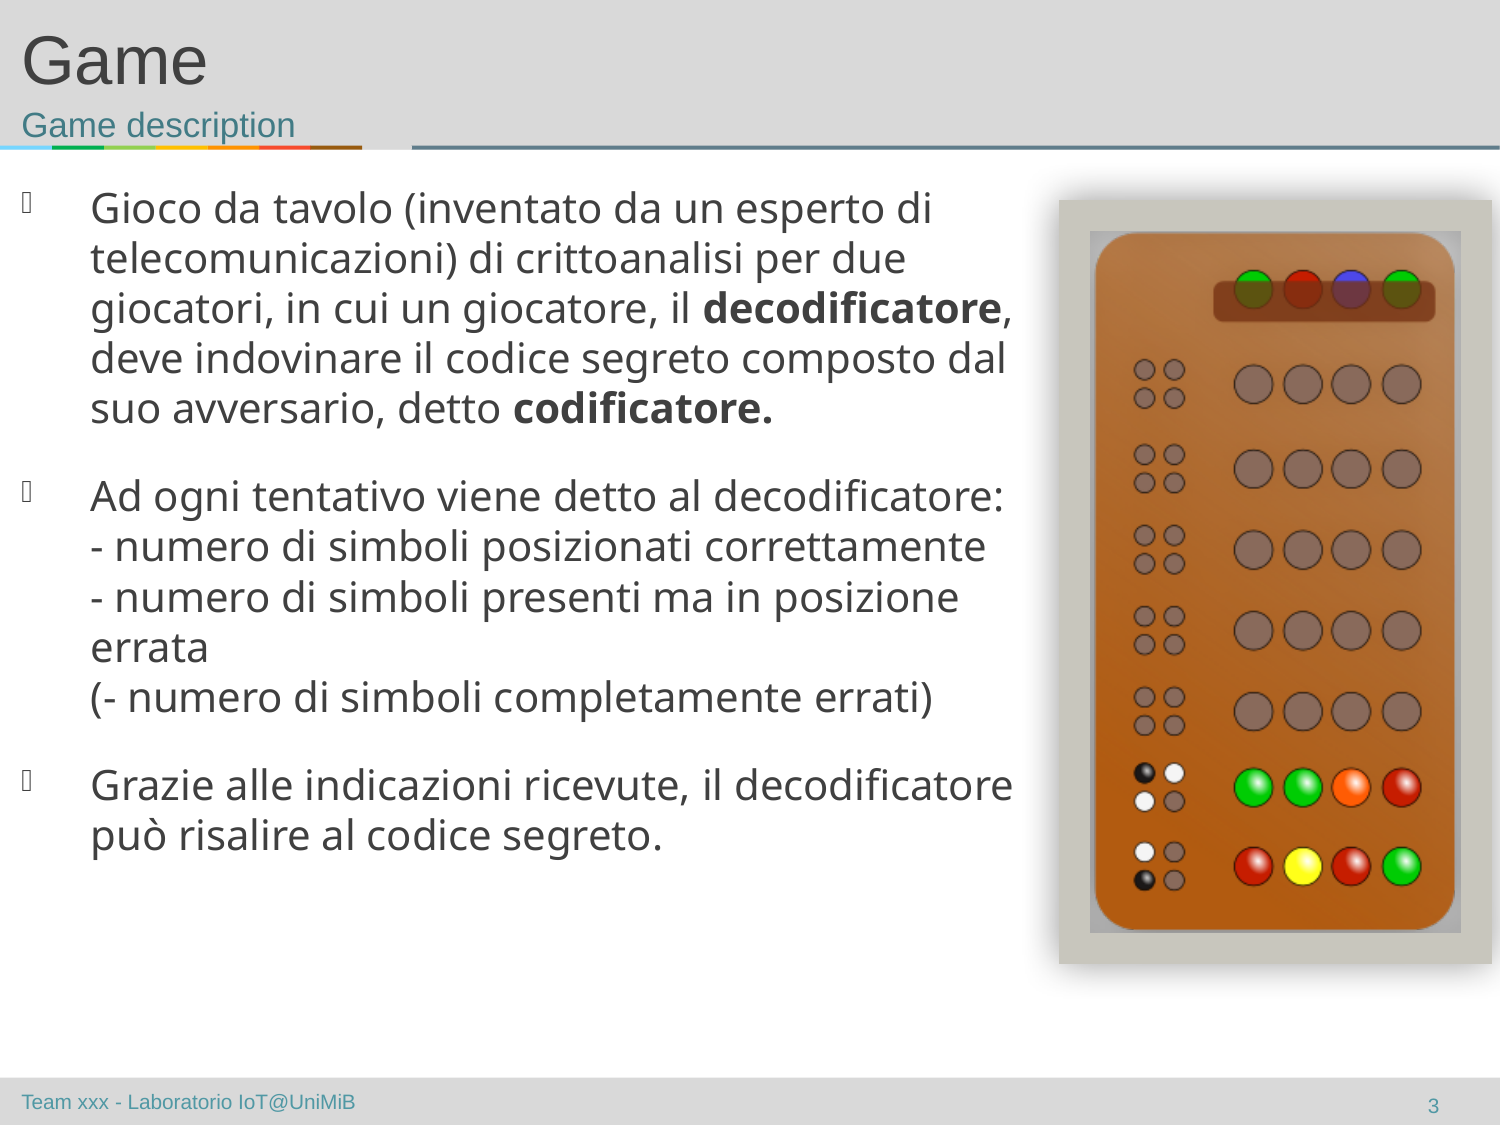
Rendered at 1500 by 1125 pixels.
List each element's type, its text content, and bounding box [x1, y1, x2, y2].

title Game [0, 0, 1500, 92]
picture [1088, 229, 1463, 935]
footer Team xxx - Laboratorio IoT@UniMiB [0, 1090, 600, 1112]
list Game description [0, 92, 1500, 146]
slide_number 3 [1355, 1087, 1461, 1124]
list Gioco da tavolo (inventato da un esperto di telecomunicazioni) di crittoanalisi per due giocatori, in cui un giocatore, il decodificatore, deve indovinare il codice segreto composto dal suo avversario, detto codificatore. Ad ogni tentativo viene detto al decodificatore: - numero di simboli posizionati correttamente - numero di simboli presenti ma in posizione errata (- numero di simboli completamente errati) Grazie alle indicazioni ricevute, il decodificatore può risalire al codice segreto. [0, 170, 1091, 1061]
